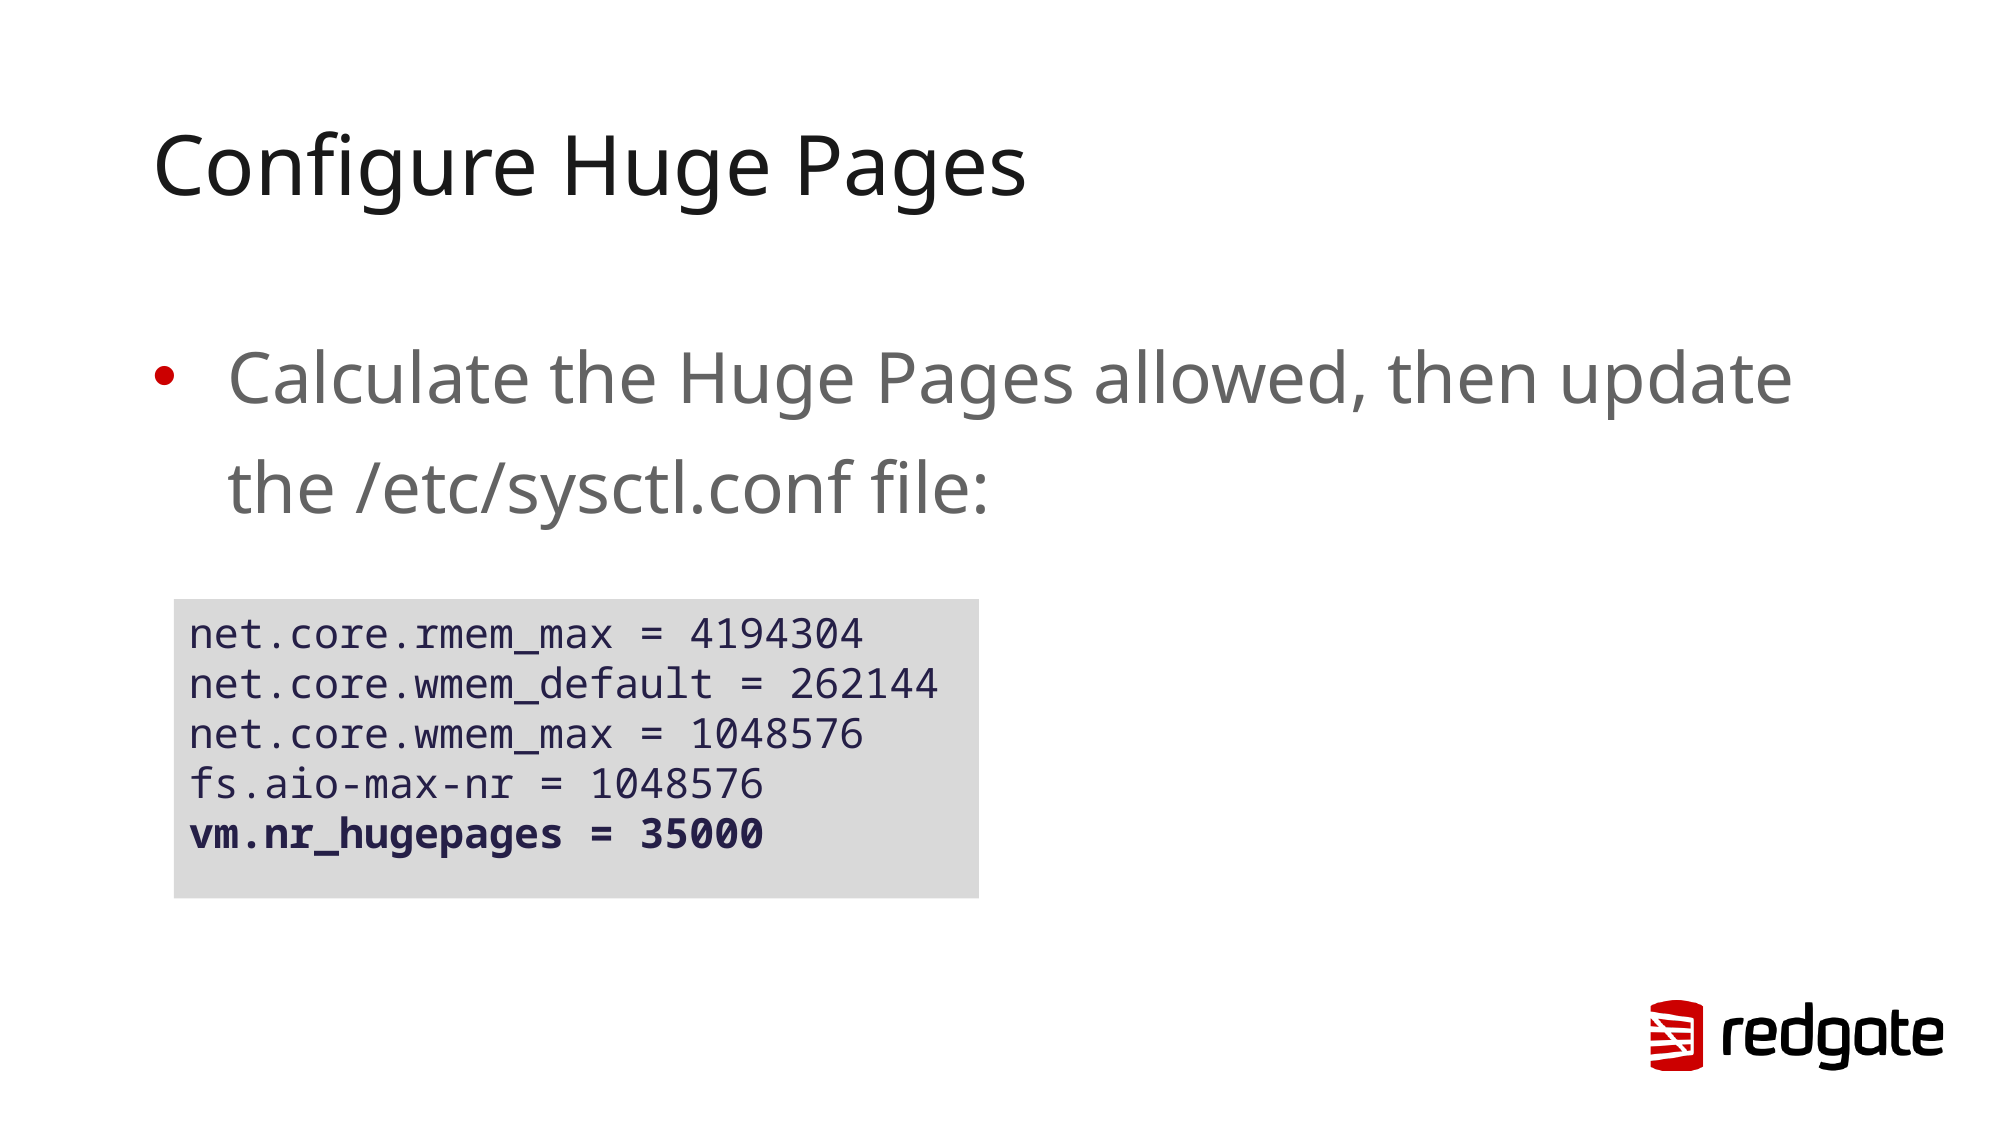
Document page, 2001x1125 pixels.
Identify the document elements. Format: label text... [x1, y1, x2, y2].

text_box net.core.rmem_max = 4194304 net.core.wmem_default = 262144 net.core.wmem_max = 1048576 fs.aio-max-nr = 1048576 vm.nr_hugepages = 35000 [173, 599, 979, 899]
list Calculate the Huge Pages allowed, then update the /etc/sysctl.conf file: [137, 299, 1863, 1014]
title Configure Huge Pages [137, 59, 1863, 278]
